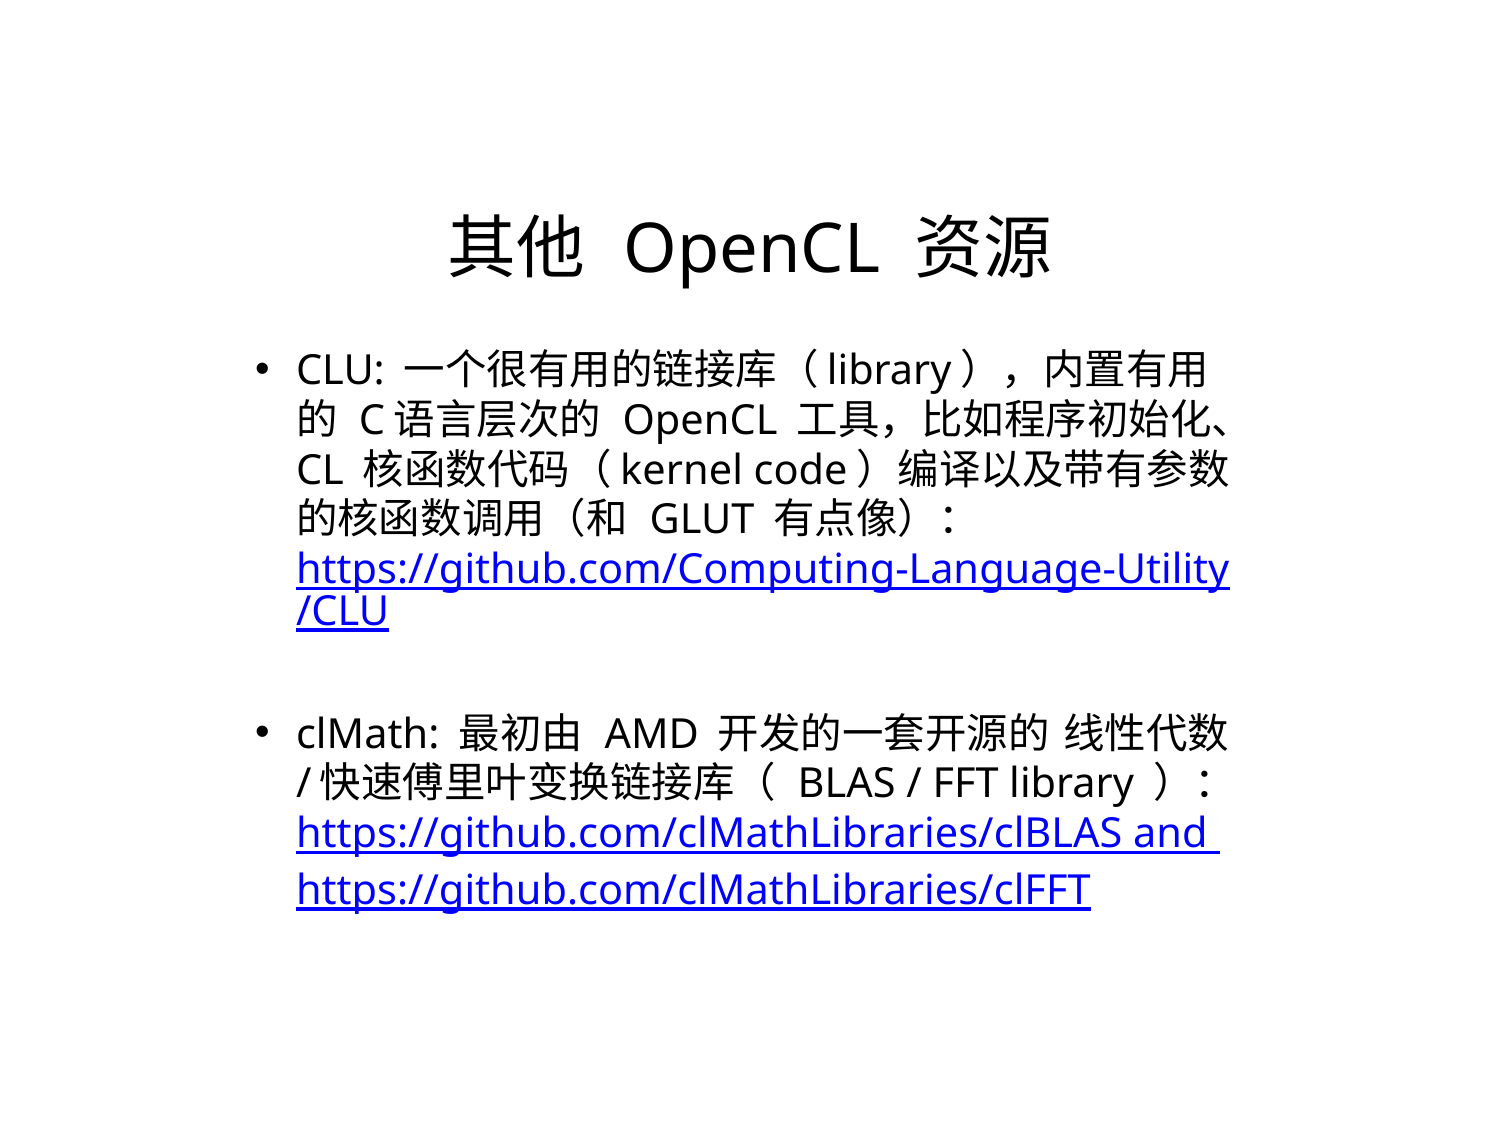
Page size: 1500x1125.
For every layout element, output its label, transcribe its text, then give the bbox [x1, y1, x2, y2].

text_box CLU: 一个很有用的链接库（library），内置有用的 C语言层次的 OpenCL 工具，比如程序初始化、CL 核函数代码（kernel code）编译以及带有参数的核函数调用（和 GLUT 有点像）： https://github.com/Computing-Language-Utility/CLU clMath: 最初由 AMD 开发的一套开源的 线性代数/快速傅里叶变换链接库（ BLAS / FFT library ）： https://github.com/clMathLibraries/clBLAS and https://github.com/clMathLibraries/clFFT [243, 337, 1257, 895]
text_box 其他 OpenCL 资源 [243, 174, 1257, 315]
